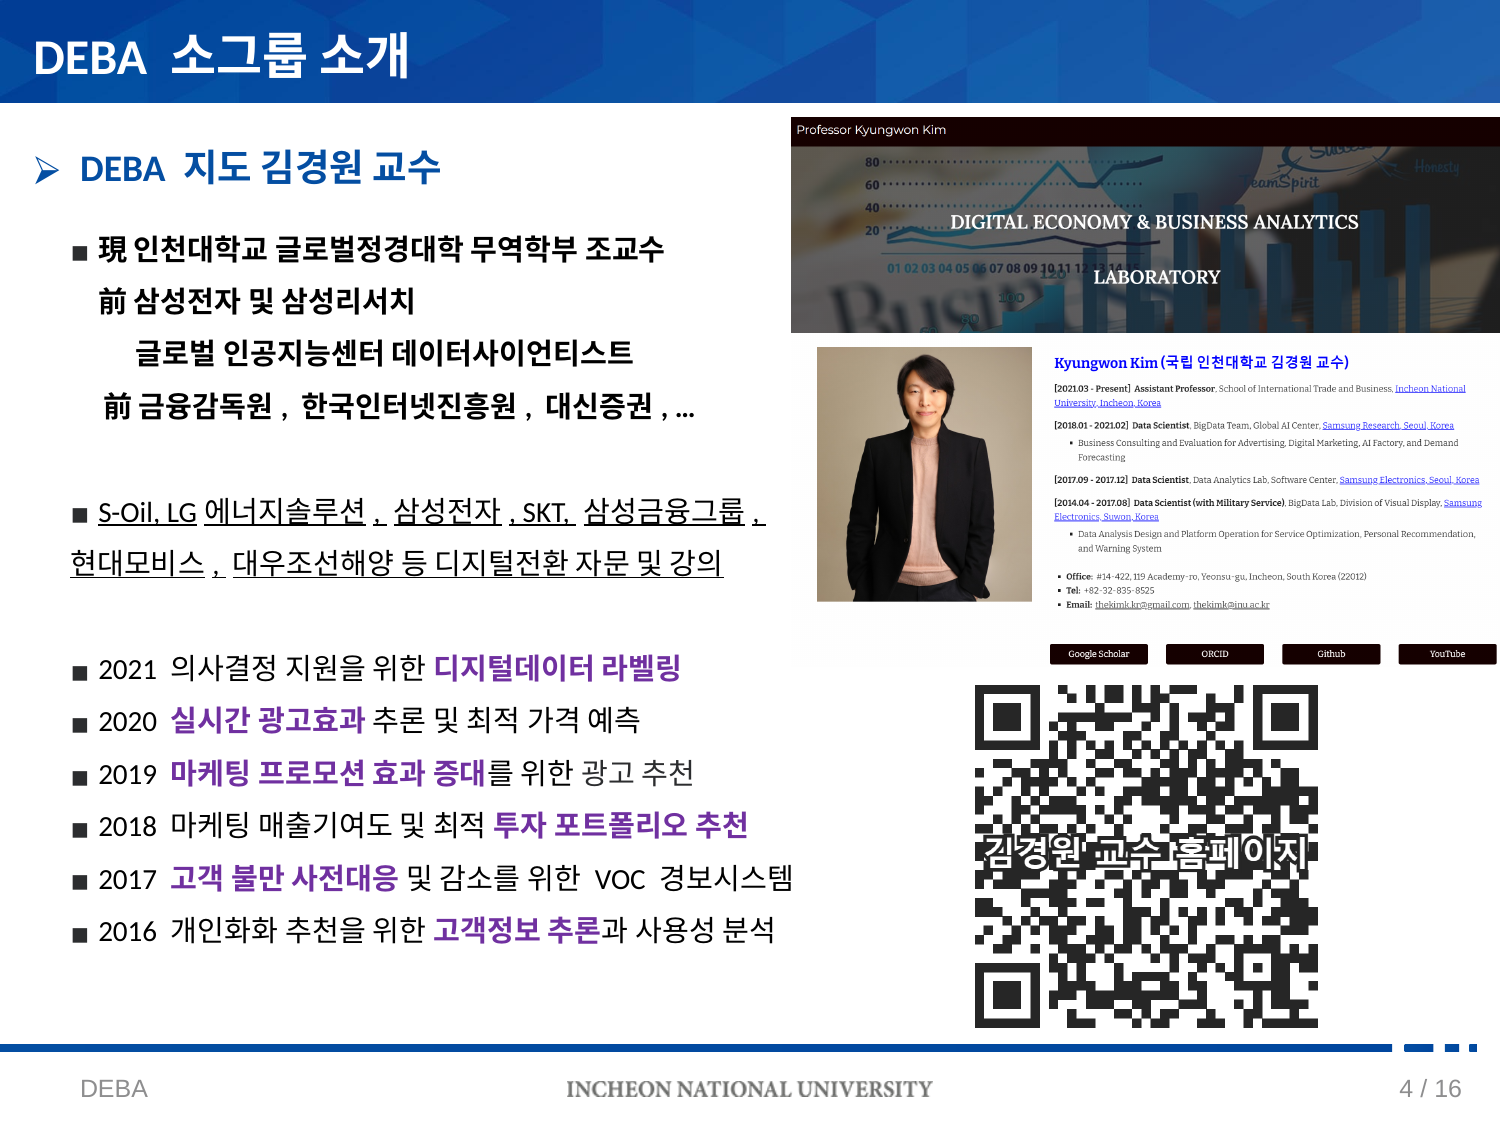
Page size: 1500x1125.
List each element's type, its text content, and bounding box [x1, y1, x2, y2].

picture [567, 1081, 933, 1097]
text_box DEBA 지도 김경원 교수 [18, 136, 785, 202]
picture [791, 116, 1500, 667]
text_box DEBA 소그룹 소개 [18, 16, 1482, 93]
text_box 現 인천대학교 글로벌정경대학 무역학부 조교수 前 삼성전자 및 삼성리서치 글로벌 인공지능센터 데이터사이언티스트 前 금융감독원, 한국인터넷진흥원, 대신증권, … S-Oil, LG에너지솔루션, 삼성전자, SKT, 삼성금융그룹, 현대모비스, 대우조선해양 등 디지털전환 자문 및 강의 2021 의사결정 지원을 위한 디지털데이터 라벨링 2020 실시간 광고효과 추론 및 최적 가격 예측 2019 마케팅 프로모션 효과 증대를 위한 광고 추천 2018 마케팅 매출기여도 및 최적 투자 포트폴리오 추천 2017 고객 불만 사전대응 및 감소를 위한 VOC 경보시스템 2016 개인화화 추천을 위한 고객정보 추론과 사용성 분석 [55, 205, 785, 407]
picture [968, 678, 1323, 1034]
slide_number 3 / 16 [1371, 1057, 1490, 1118]
picture [0, 0, 1500, 103]
